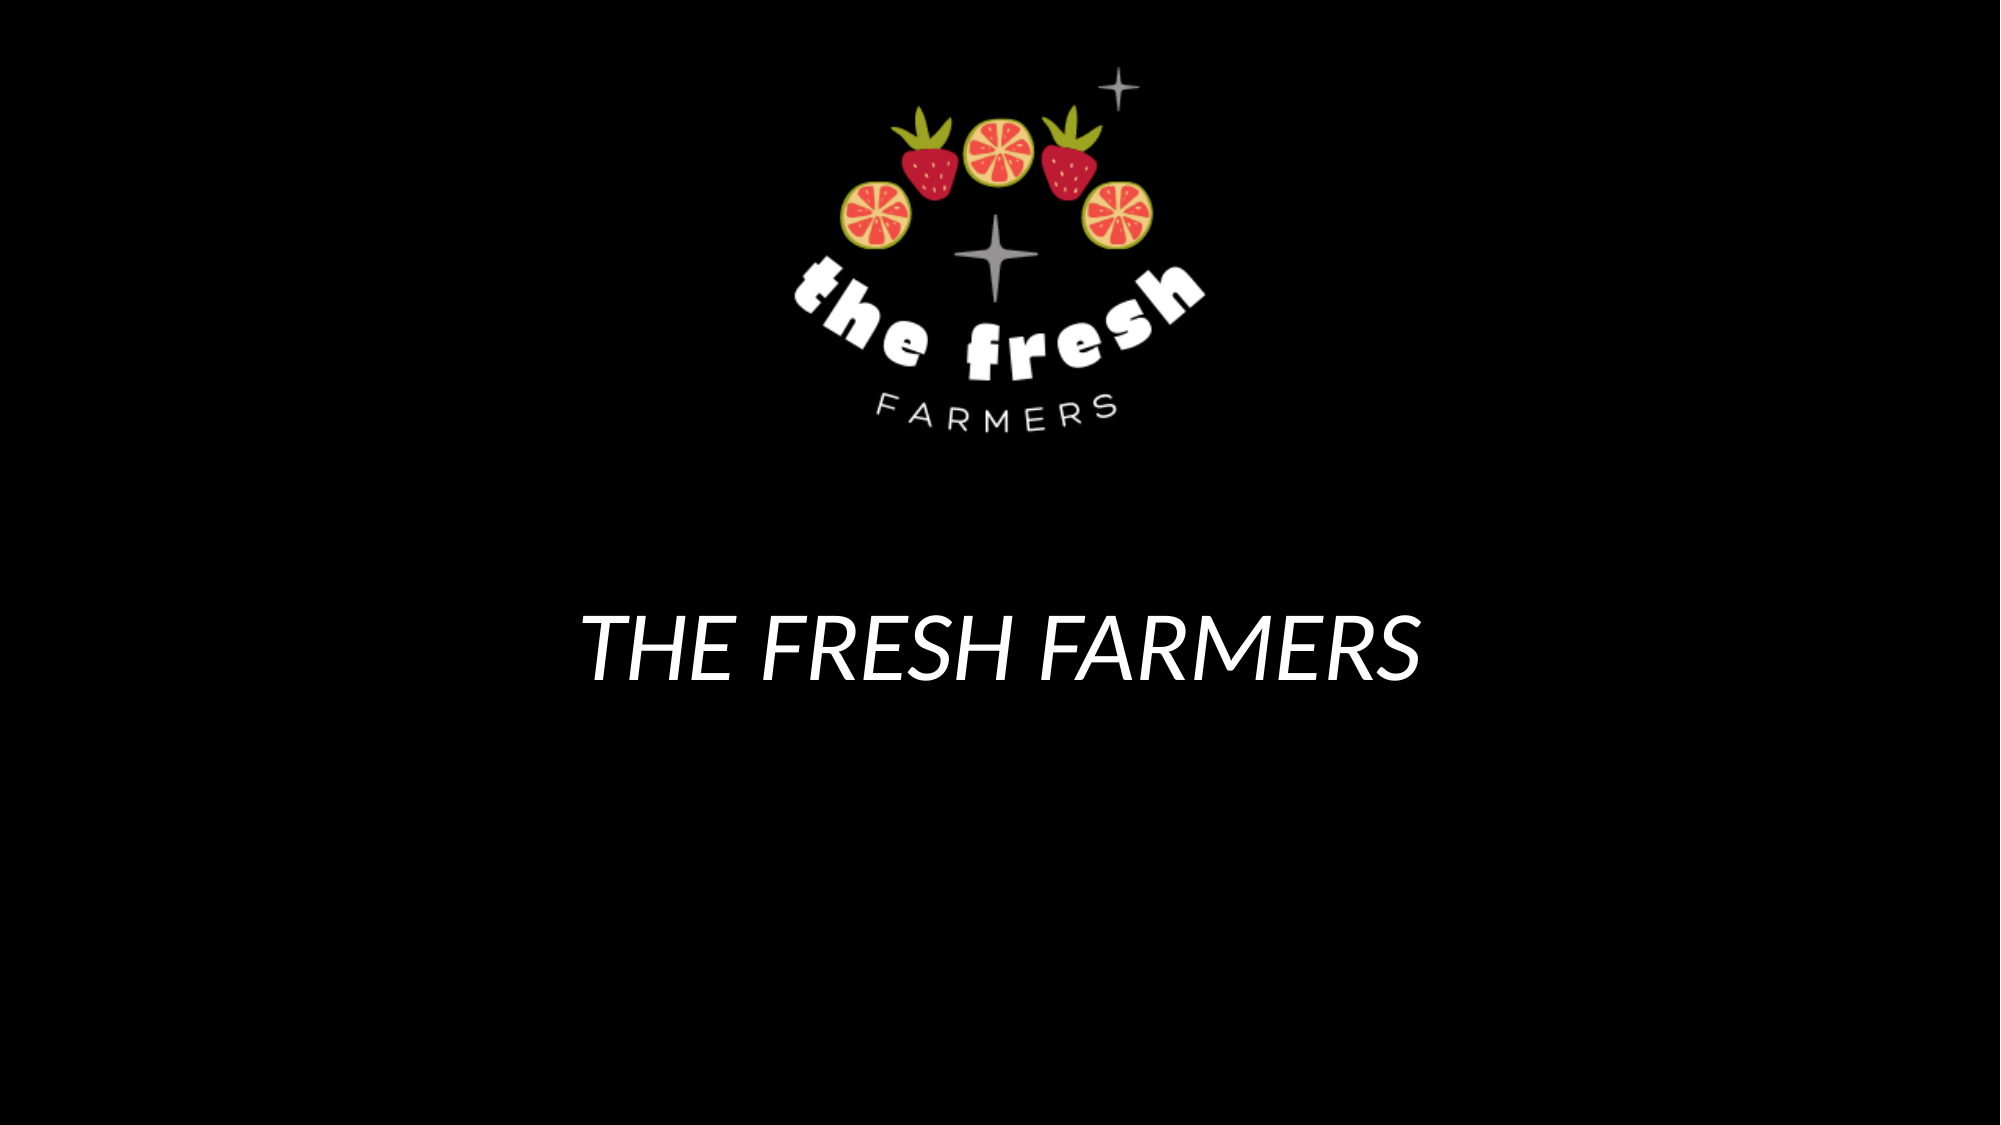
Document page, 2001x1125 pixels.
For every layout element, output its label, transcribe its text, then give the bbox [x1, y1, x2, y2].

text_box THE FRESH FARMERS [562, 572, 1438, 708]
picture [770, 24, 1230, 484]
